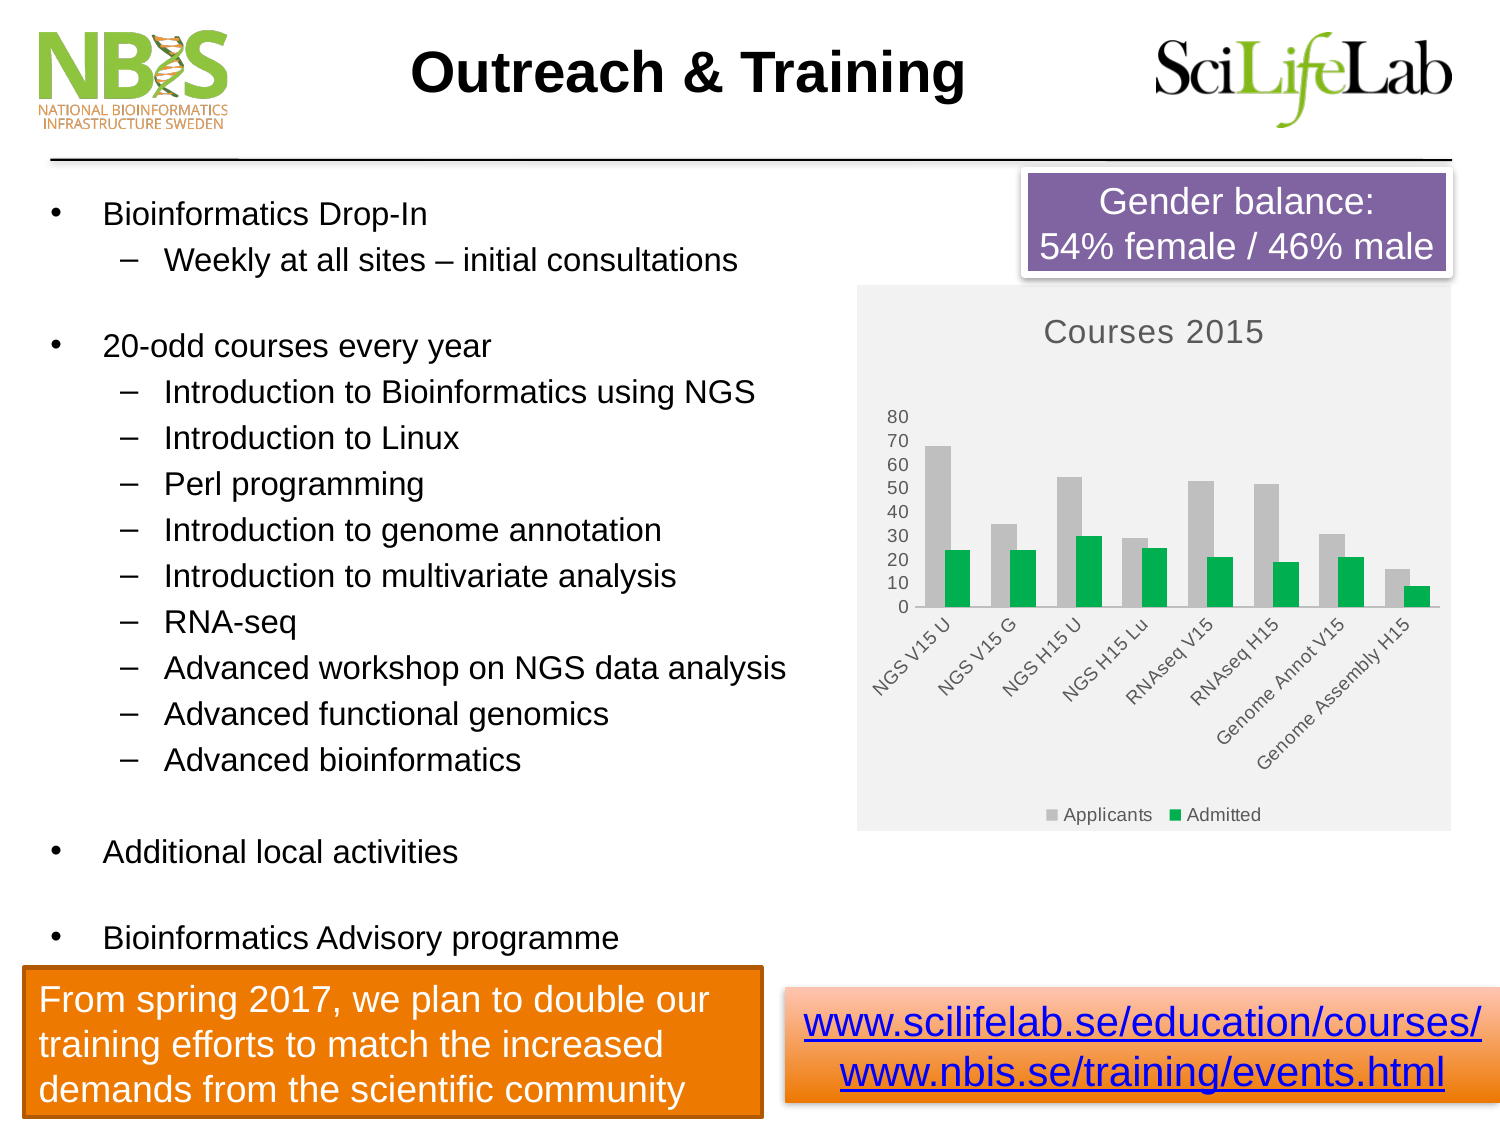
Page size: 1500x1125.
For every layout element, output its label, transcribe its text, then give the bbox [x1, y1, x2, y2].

text_box From spring 2017, we plan to double our training efforts to match the increased demands from the scientific community [22, 965, 764, 1119]
text_box www.scilifelab.se/education/courses/ www.nbis.se/training/events.html [785, 987, 1500, 1103]
text_box Gender balance: 54% female / 46% male [1021, 167, 1453, 278]
title Outreach & Training [249, 34, 1128, 139]
list Bioinformatics Drop-In Weekly at all sites – initial consultations 20-odd courses every year Introduction to Bioinformatics using NGS Introduction to Linux Perl programming Introduction to genome annotation Introduction to multivariate analysis RNA-seq Advanced workshop on NGS data analysis Advanced functional genomics Advanced bioinformatics Additional local activities Bioinformatics Advisory programme Mentorship in bioinformatics [50, 192, 1452, 1005]
chart [855, 284, 1453, 833]
picture [1156, 32, 1452, 128]
